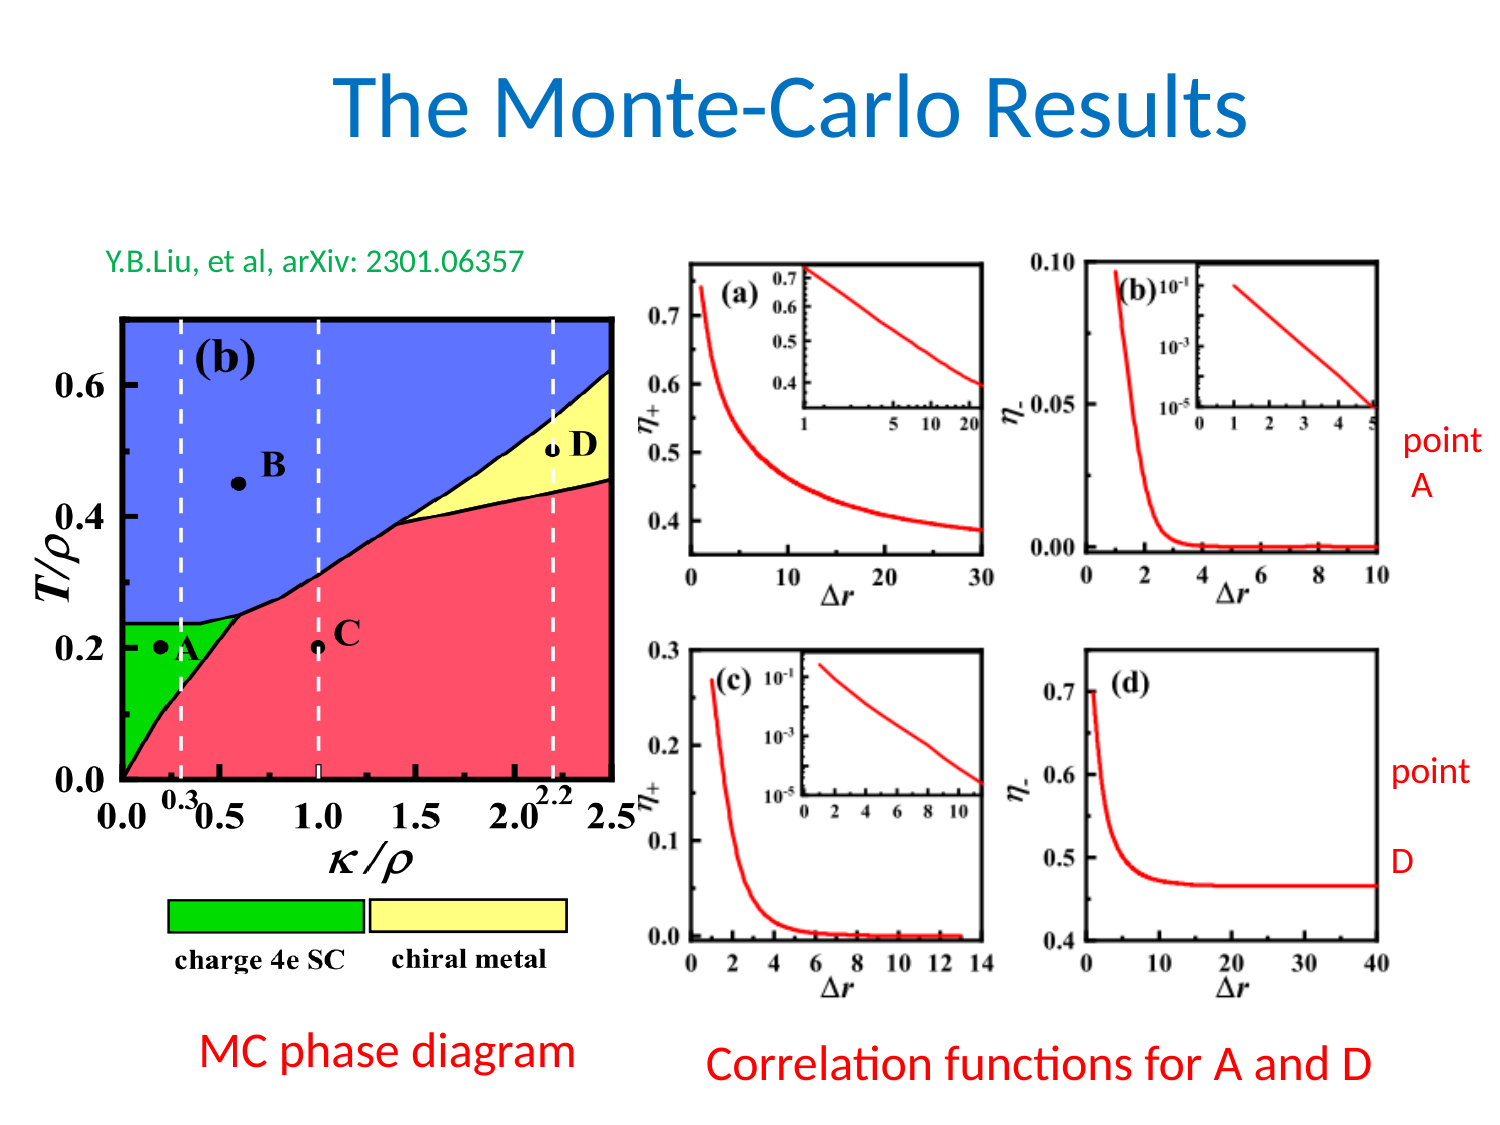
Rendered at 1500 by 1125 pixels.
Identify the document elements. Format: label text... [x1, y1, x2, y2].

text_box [32, 313, 638, 974]
picture [628, 238, 1398, 1001]
text_box Y.B.Liu, et al, arXiv: 2301.06357 [90, 231, 599, 287]
text_box Correlation functions for A and D [640, 1023, 1422, 1098]
text_box point D [1402, 739, 1491, 889]
title The Monte-Carlo Results [103, 19, 1397, 183]
text_box MC phase diagram [132, 1010, 597, 1086]
text_box point A [1402, 407, 1500, 513]
